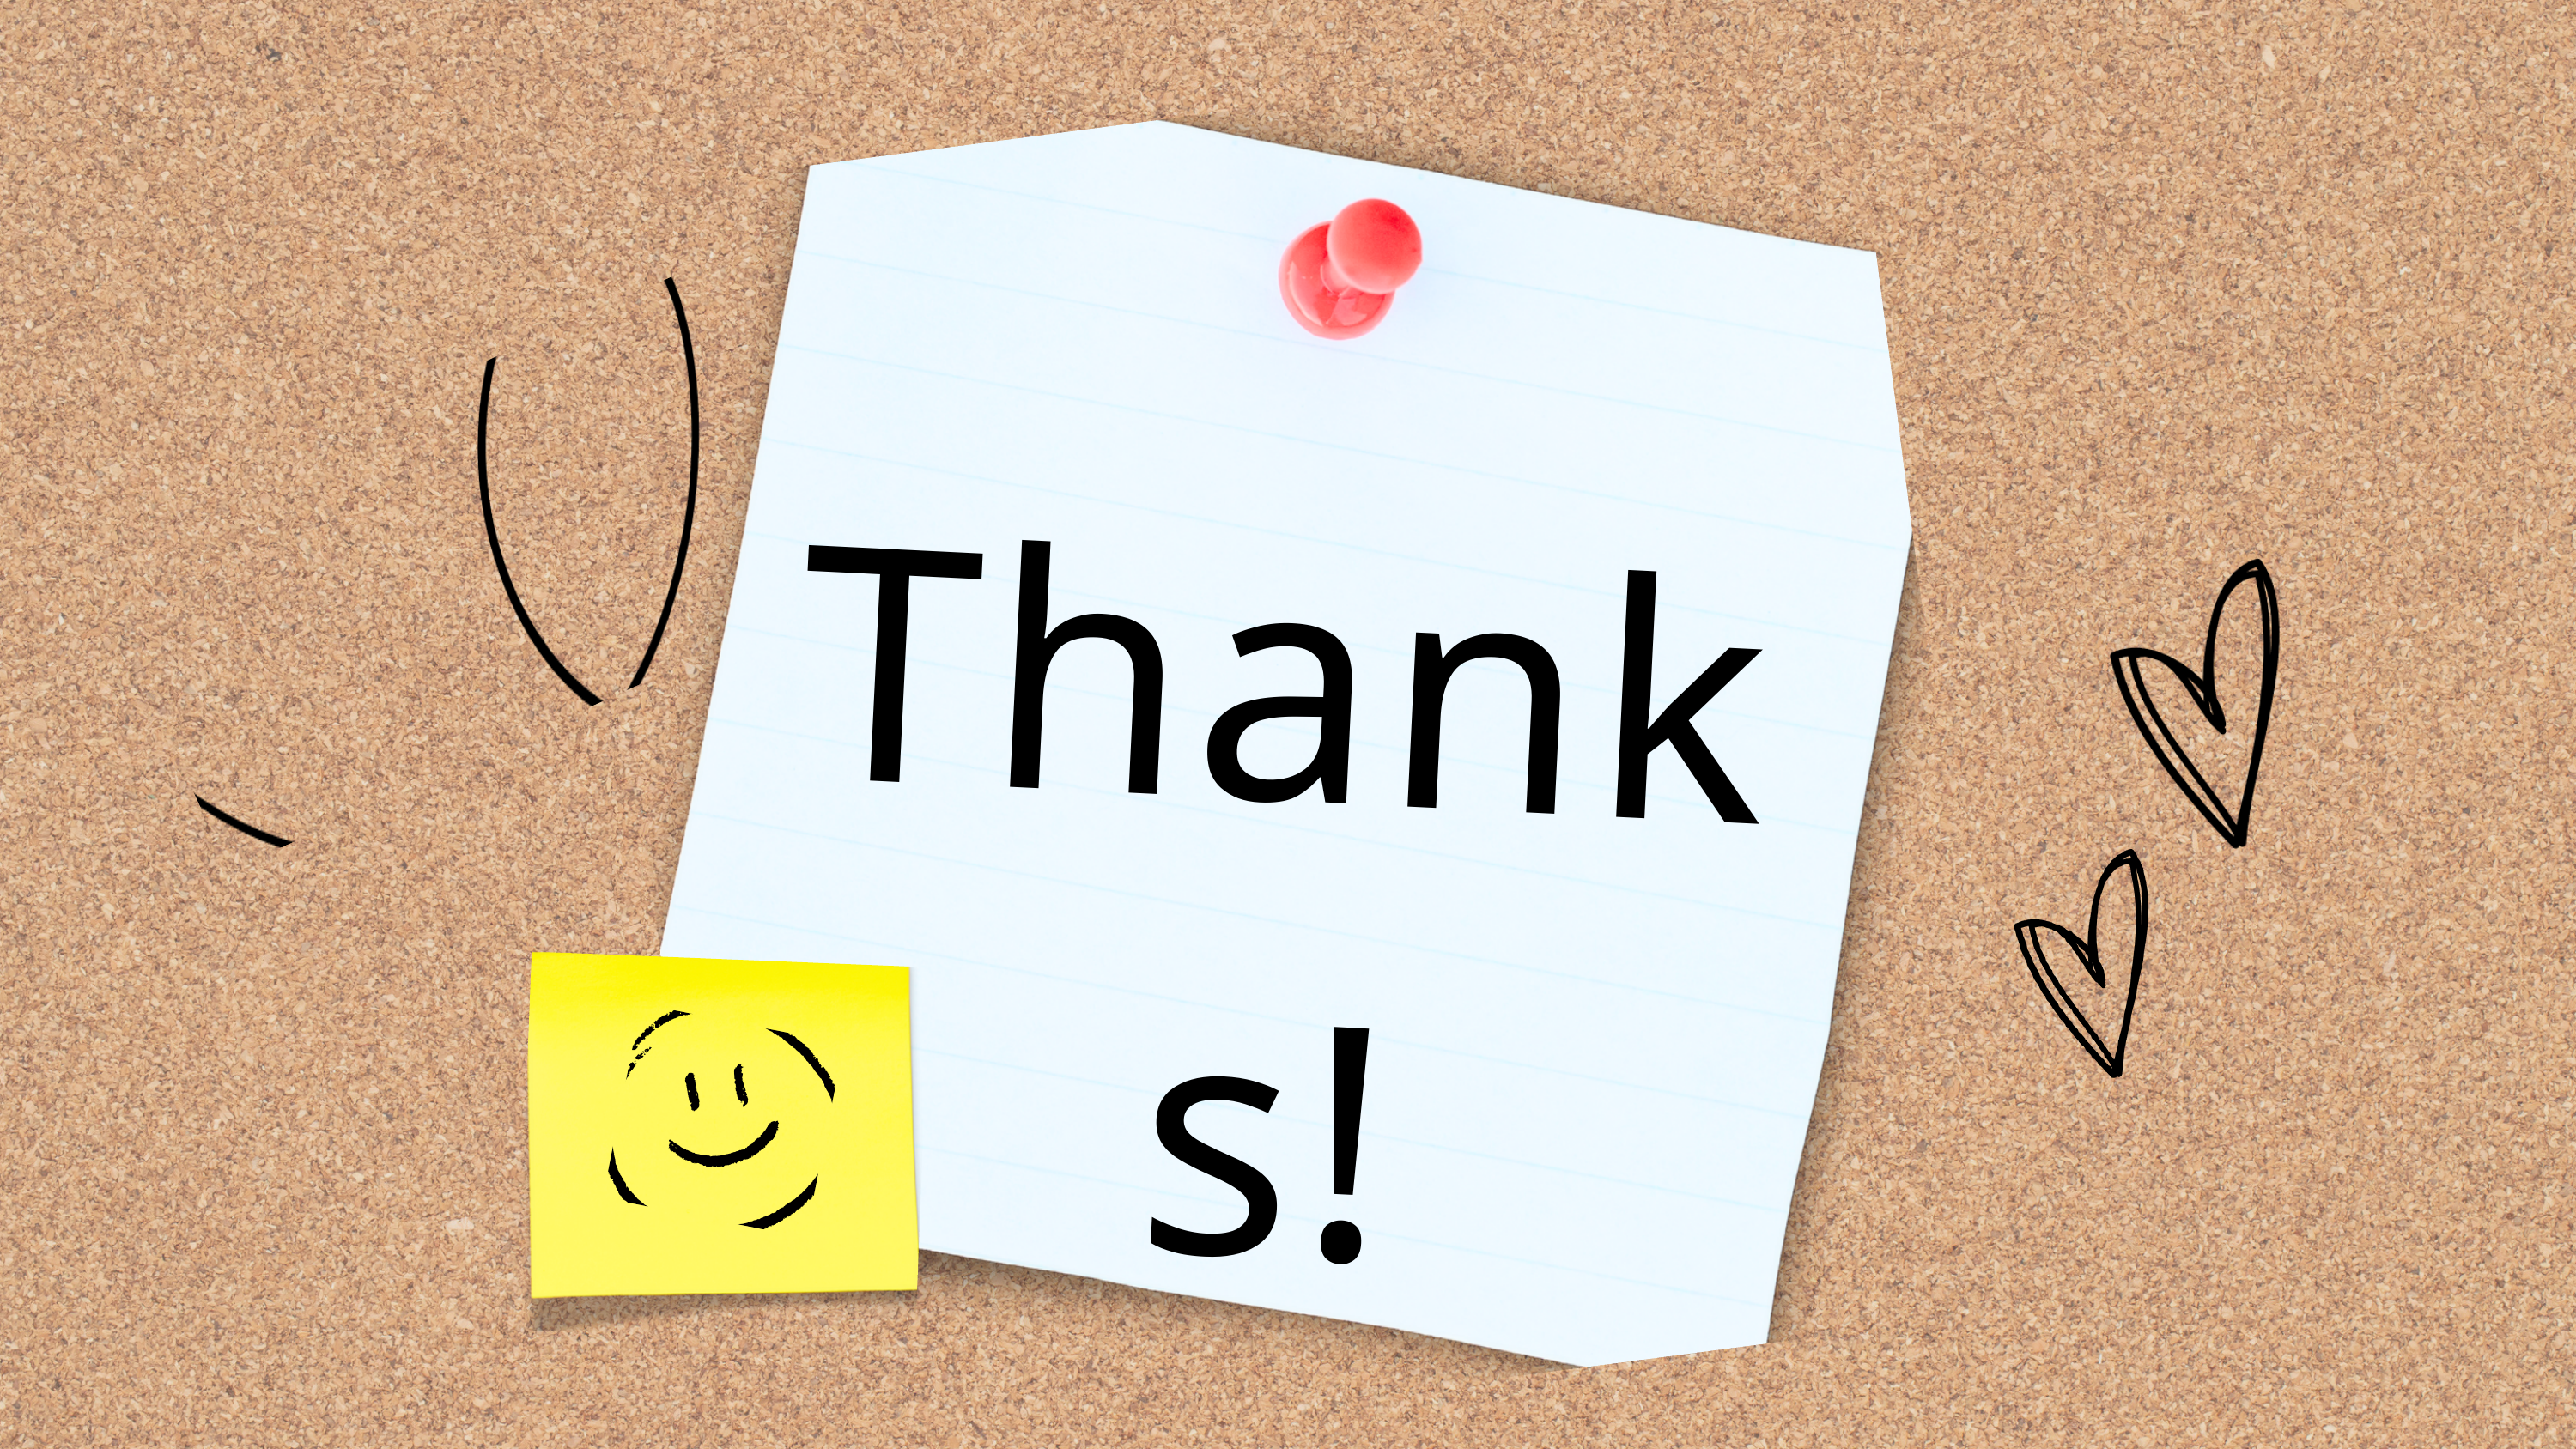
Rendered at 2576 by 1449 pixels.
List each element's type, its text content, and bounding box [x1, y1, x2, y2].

text_box [2110, 558, 2282, 849]
text_box [603, 1003, 844, 1238]
text_box [0, 0, 2576, 1449]
text_box [562, 30, 2014, 1345]
text_box [2014, 849, 2150, 1078]
text_box [516, 951, 931, 1346]
text_box [710, 1305, 1747, 1449]
text_box Thanks! [769, 391, 1806, 1347]
text_box [81, 216, 952, 871]
